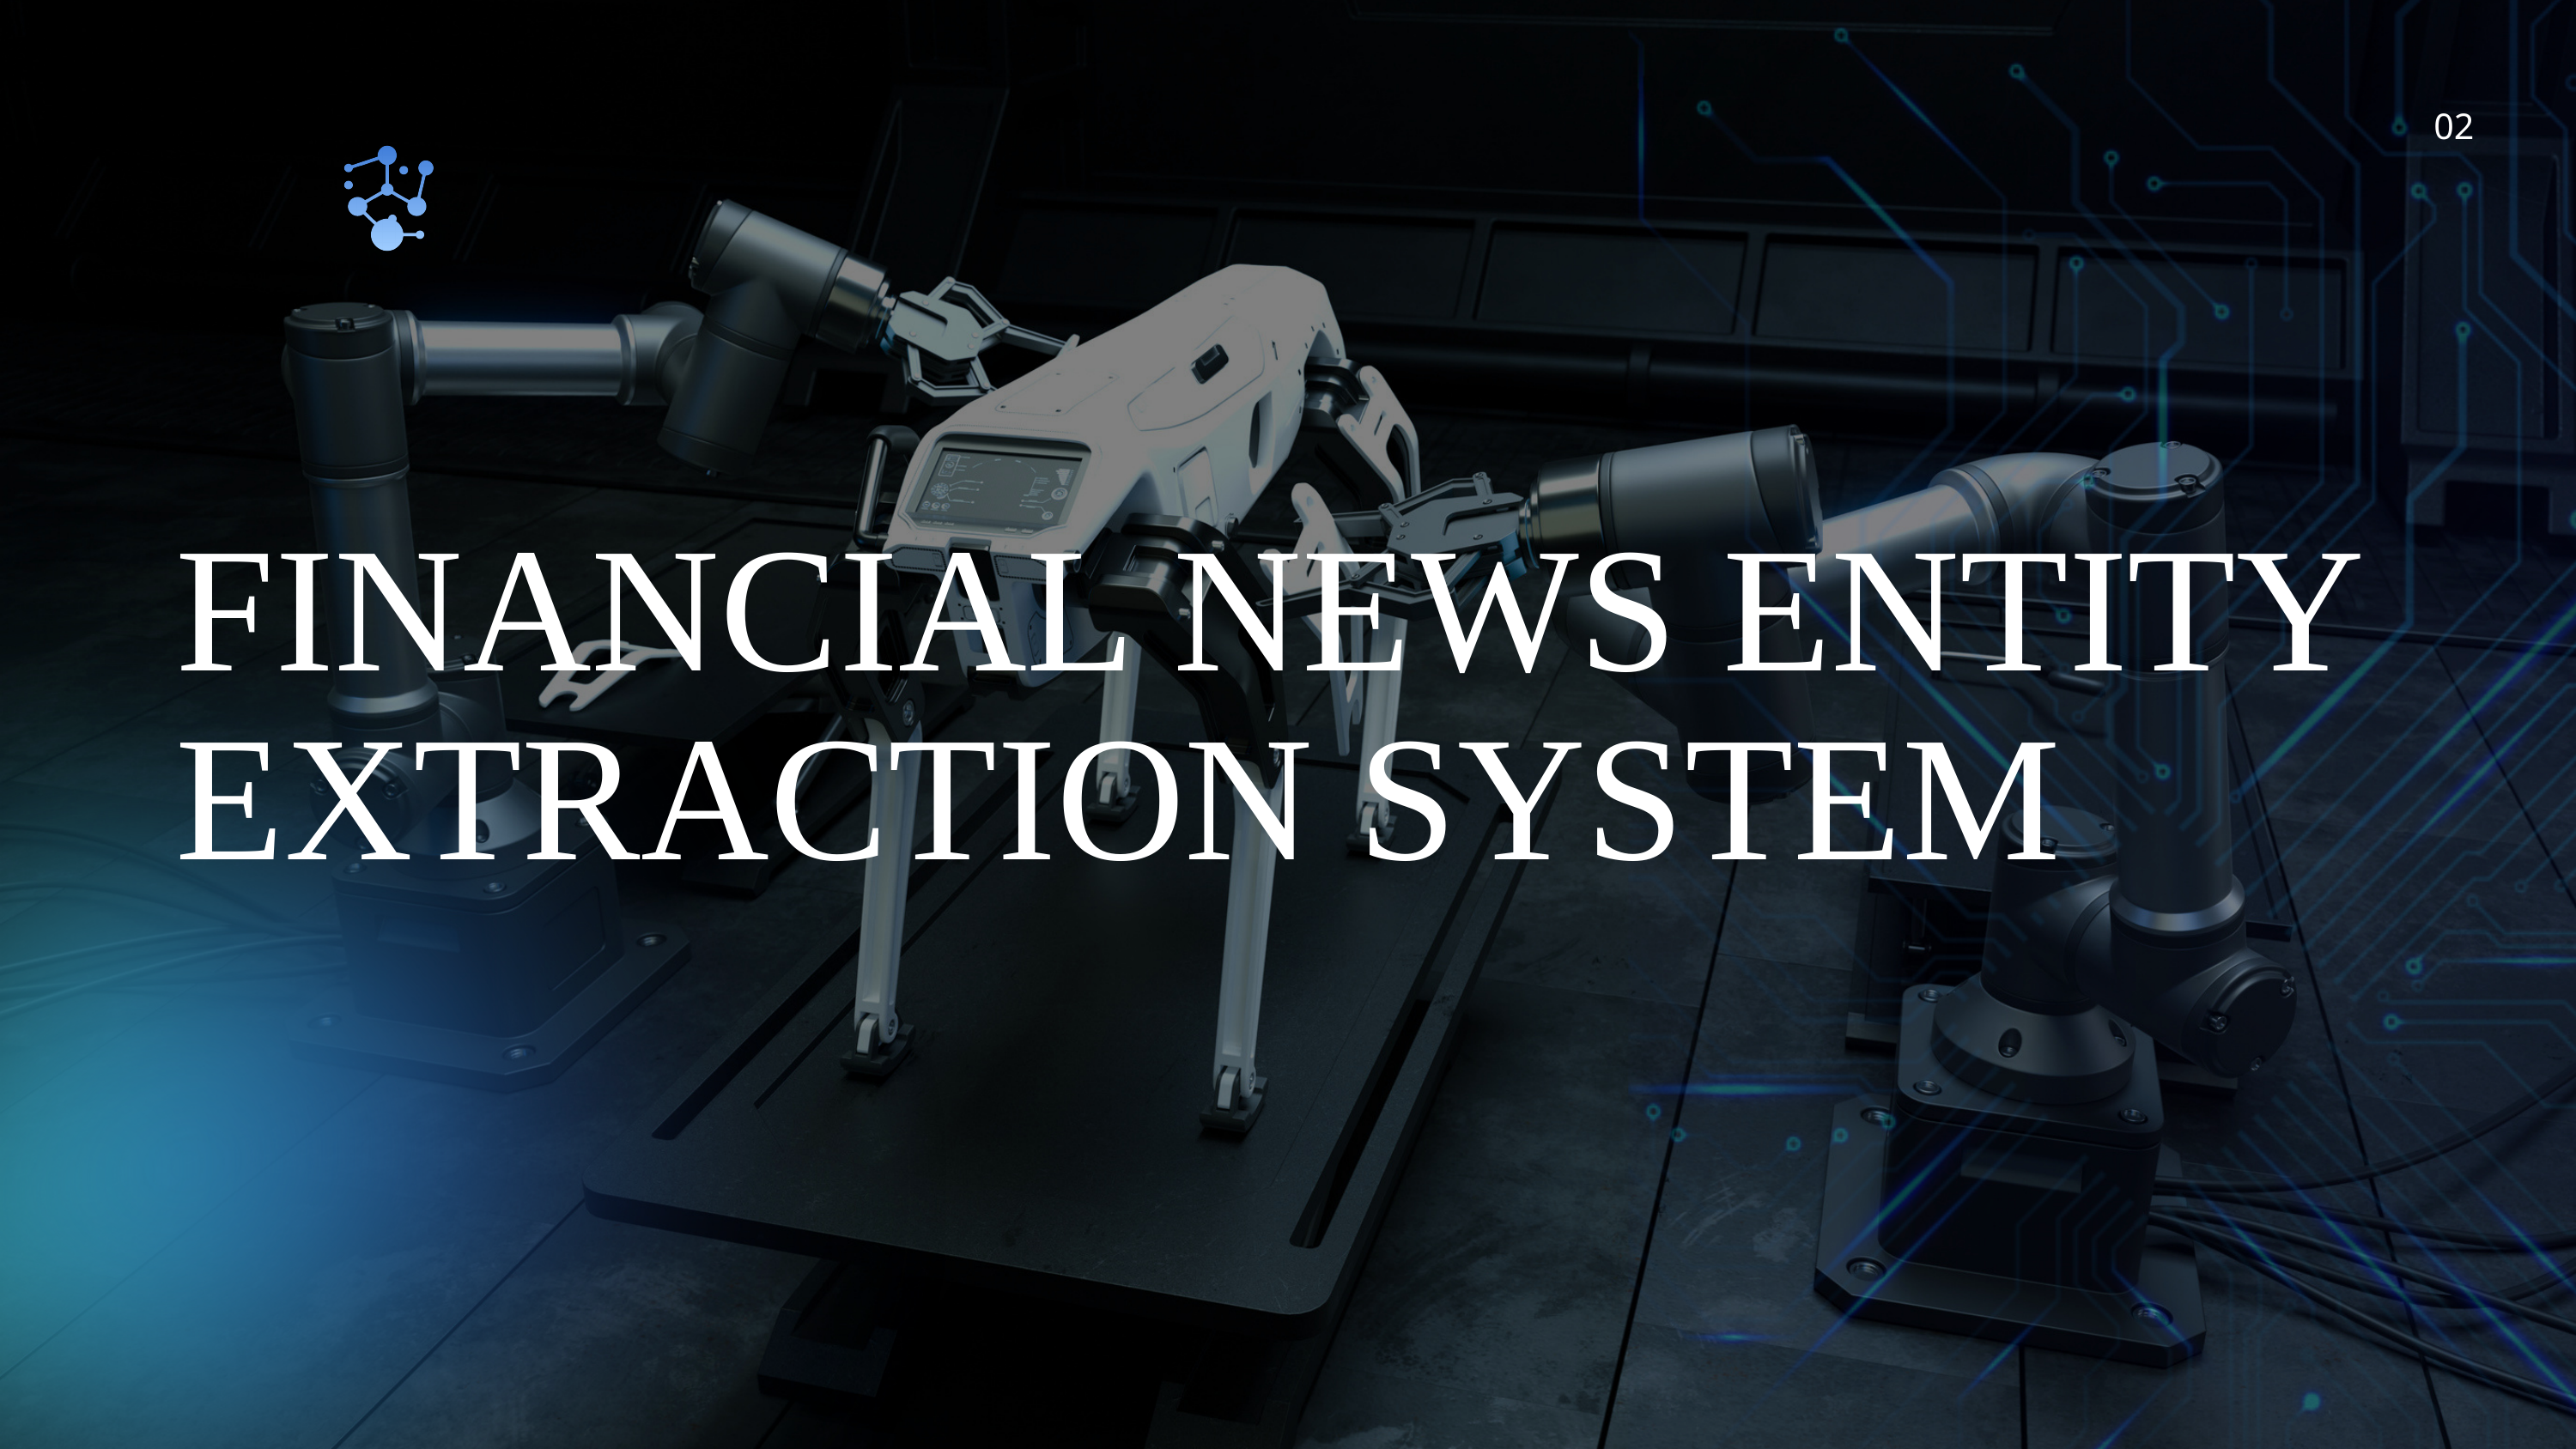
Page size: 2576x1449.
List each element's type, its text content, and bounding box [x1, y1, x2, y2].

text_box [343, 144, 434, 253]
text_box [950, 896, 1628, 1449]
text_box FINANCIAL NEWS ENTITY EXTRACTION SYSTEM [175, 518, 2432, 896]
text_box [0, 506, 950, 1449]
text_box [1628, 0, 2576, 1449]
text_box 02 [2431, 96, 2477, 147]
text_box [0, 0, 1628, 518]
